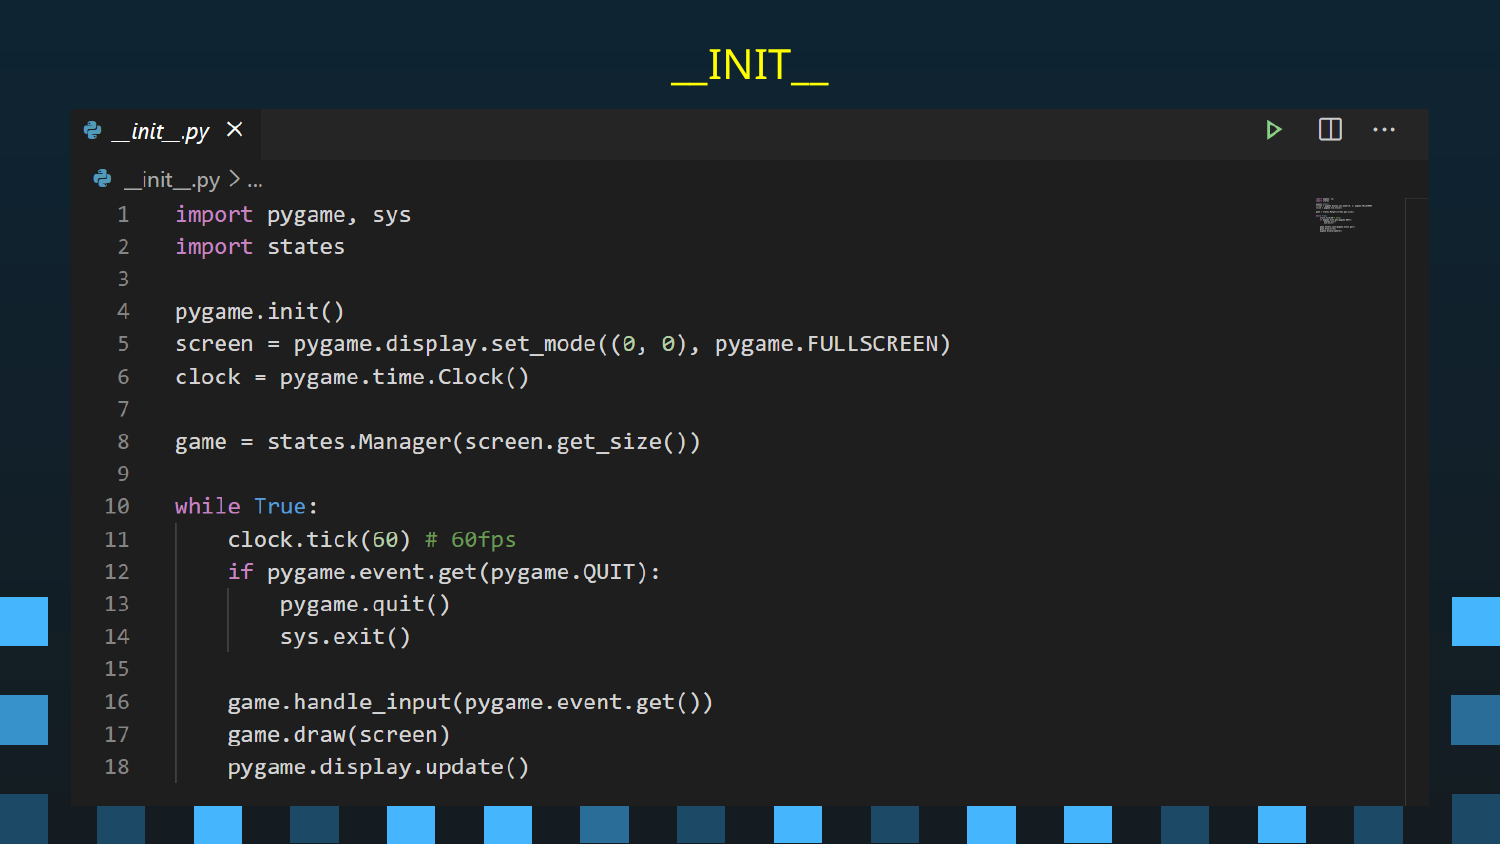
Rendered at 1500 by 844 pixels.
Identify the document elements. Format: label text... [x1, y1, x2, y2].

picture [70, 109, 1430, 806]
text_box __INIT__ [656, 30, 844, 96]
